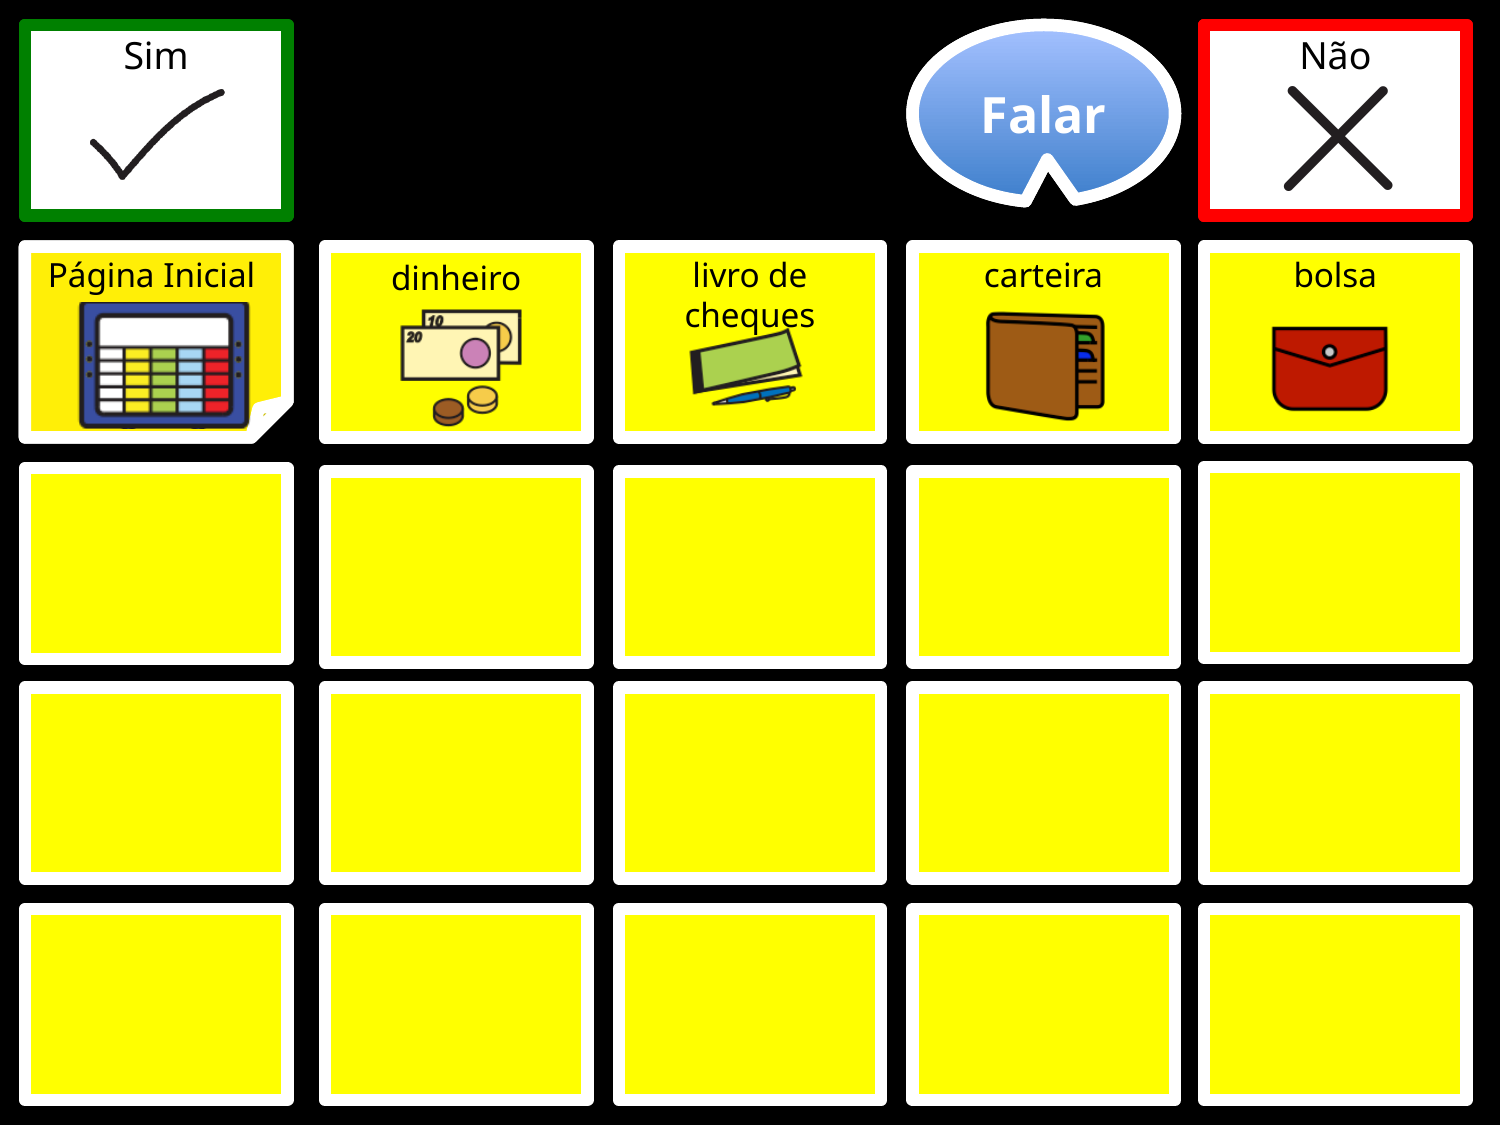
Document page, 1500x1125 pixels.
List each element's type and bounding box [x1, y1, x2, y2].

text_box [618, 246, 882, 438]
picture [389, 296, 534, 442]
picture [974, 296, 1116, 438]
text_box [24, 687, 288, 879]
text_box [912, 24, 1176, 202]
text_box [24, 468, 288, 659]
text_box [912, 471, 1175, 663]
picture [62, 301, 267, 429]
picture [74, 53, 238, 217]
text_box [324, 687, 588, 879]
text_box [618, 909, 882, 1100]
text_box [324, 471, 588, 663]
text_box [24, 909, 288, 1100]
text_box [1204, 467, 1467, 658]
picture [1257, 296, 1403, 442]
text_box [618, 471, 882, 663]
picture [1274, 74, 1403, 203]
text_box [912, 909, 1175, 1100]
text_box [324, 246, 588, 438]
text_box [618, 687, 882, 879]
text_box [324, 909, 588, 1100]
text_box [1204, 909, 1467, 1100]
text_box [912, 687, 1175, 879]
text_box [1204, 246, 1467, 438]
text_box [1204, 24, 1467, 216]
text_box [1204, 687, 1467, 879]
text_box [24, 246, 288, 438]
picture [674, 296, 817, 439]
text_box [24, 24, 288, 216]
text_box [912, 246, 1175, 438]
